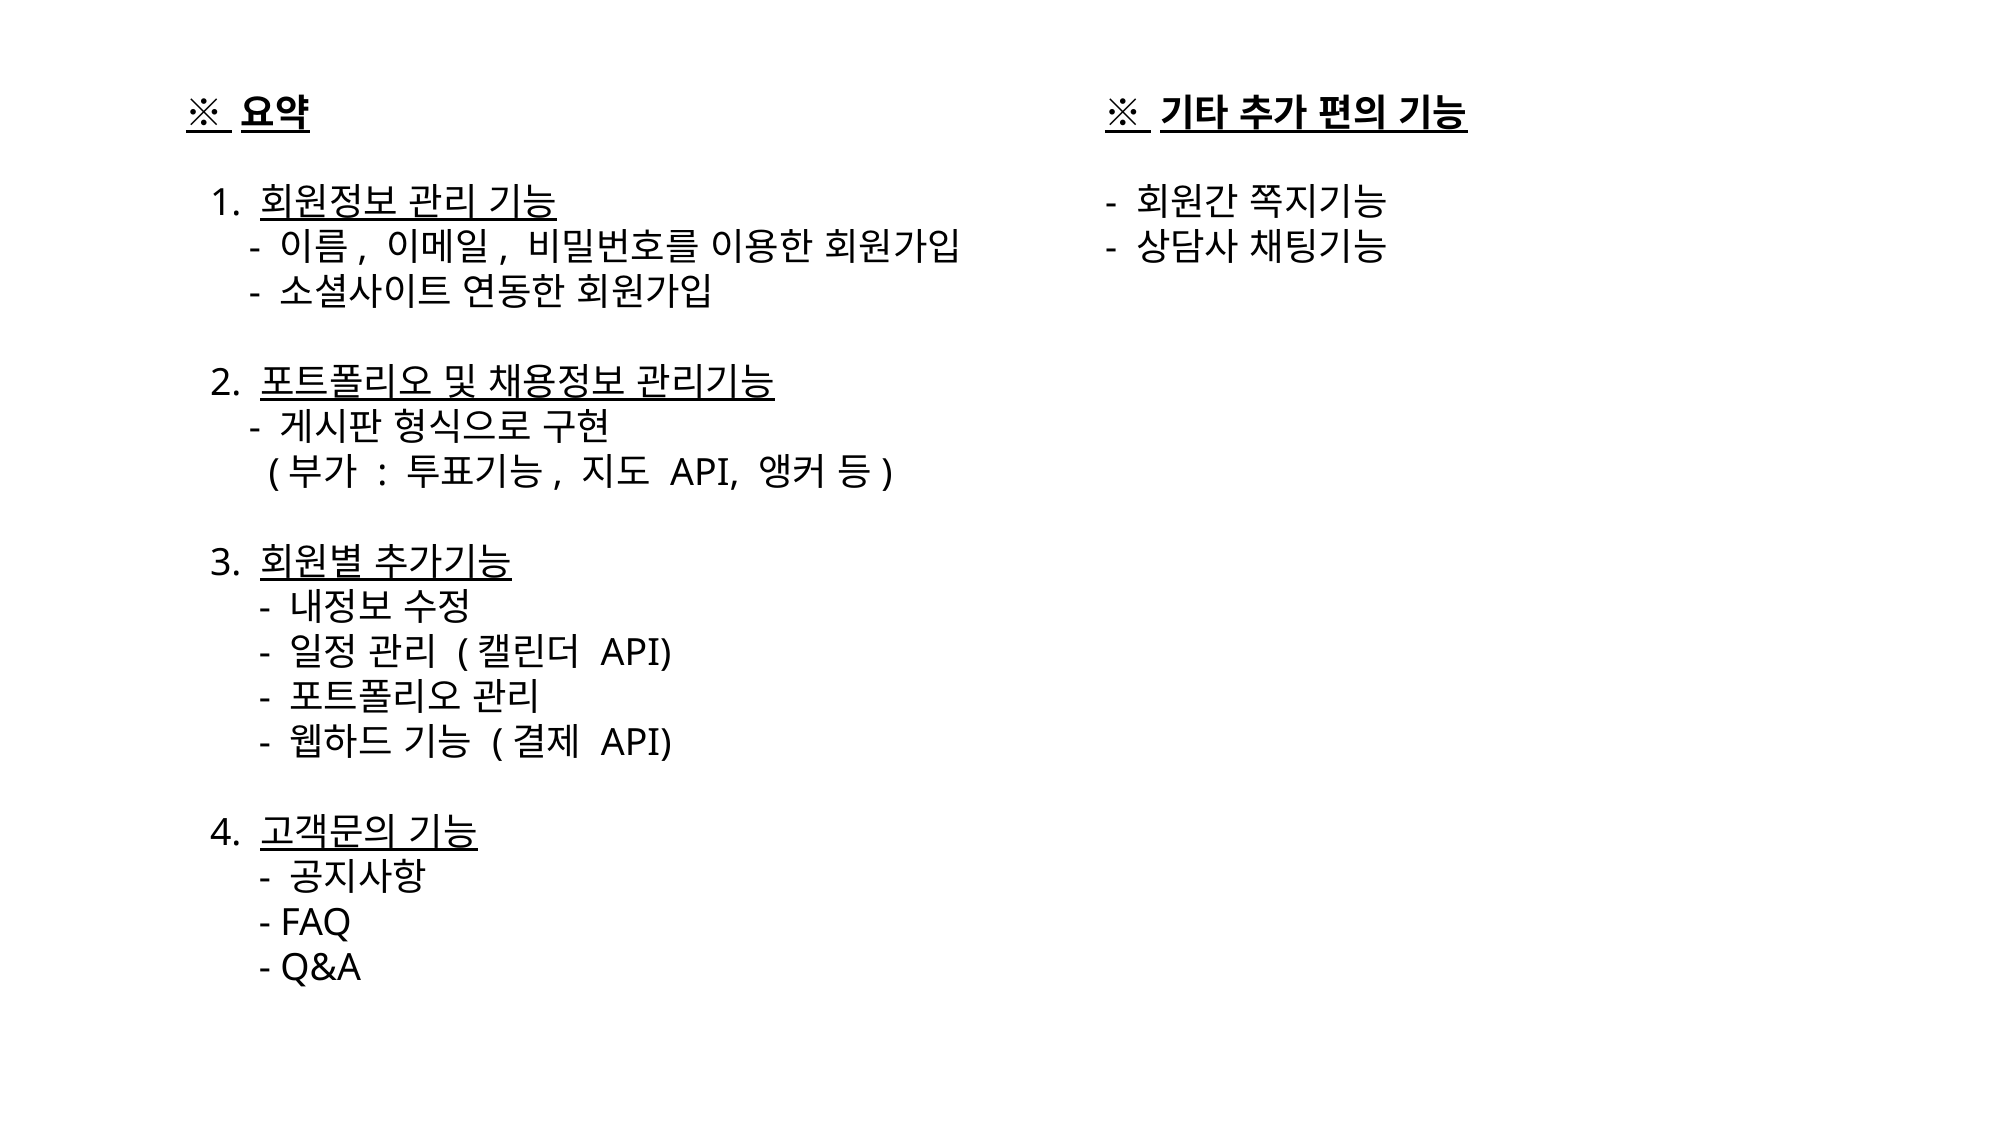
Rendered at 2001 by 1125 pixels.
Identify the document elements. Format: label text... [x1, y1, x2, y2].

text_box 1. 회원정보 관리 기능 - 이름, 이메일, 비밀번호를 이용한 회원가입 - 소셜사이트 연동한 회원가입 2. 포트폴리오 및 채용정보 관리기능 - 게시판 형식으로 구현 (부가 : 투표기능, 지도 API, 앵커 등) 3. 회원별 추가기능 - 내정보 수정 - 일정 관리 (캘린더 API) - 포트폴리오 관리 - 웹하드 기능 (결제 API) 4. 고객문의 기능 - 공지사항 - FAQ - Q&A [195, 170, 978, 996]
text_box - 회원간 쪽지기능 - 상담사 채팅기능 [1090, 170, 1403, 276]
text_box ※ 기타 추가 편의 기능 [1090, 81, 1483, 142]
text_box ※ 요약 [171, 81, 325, 142]
